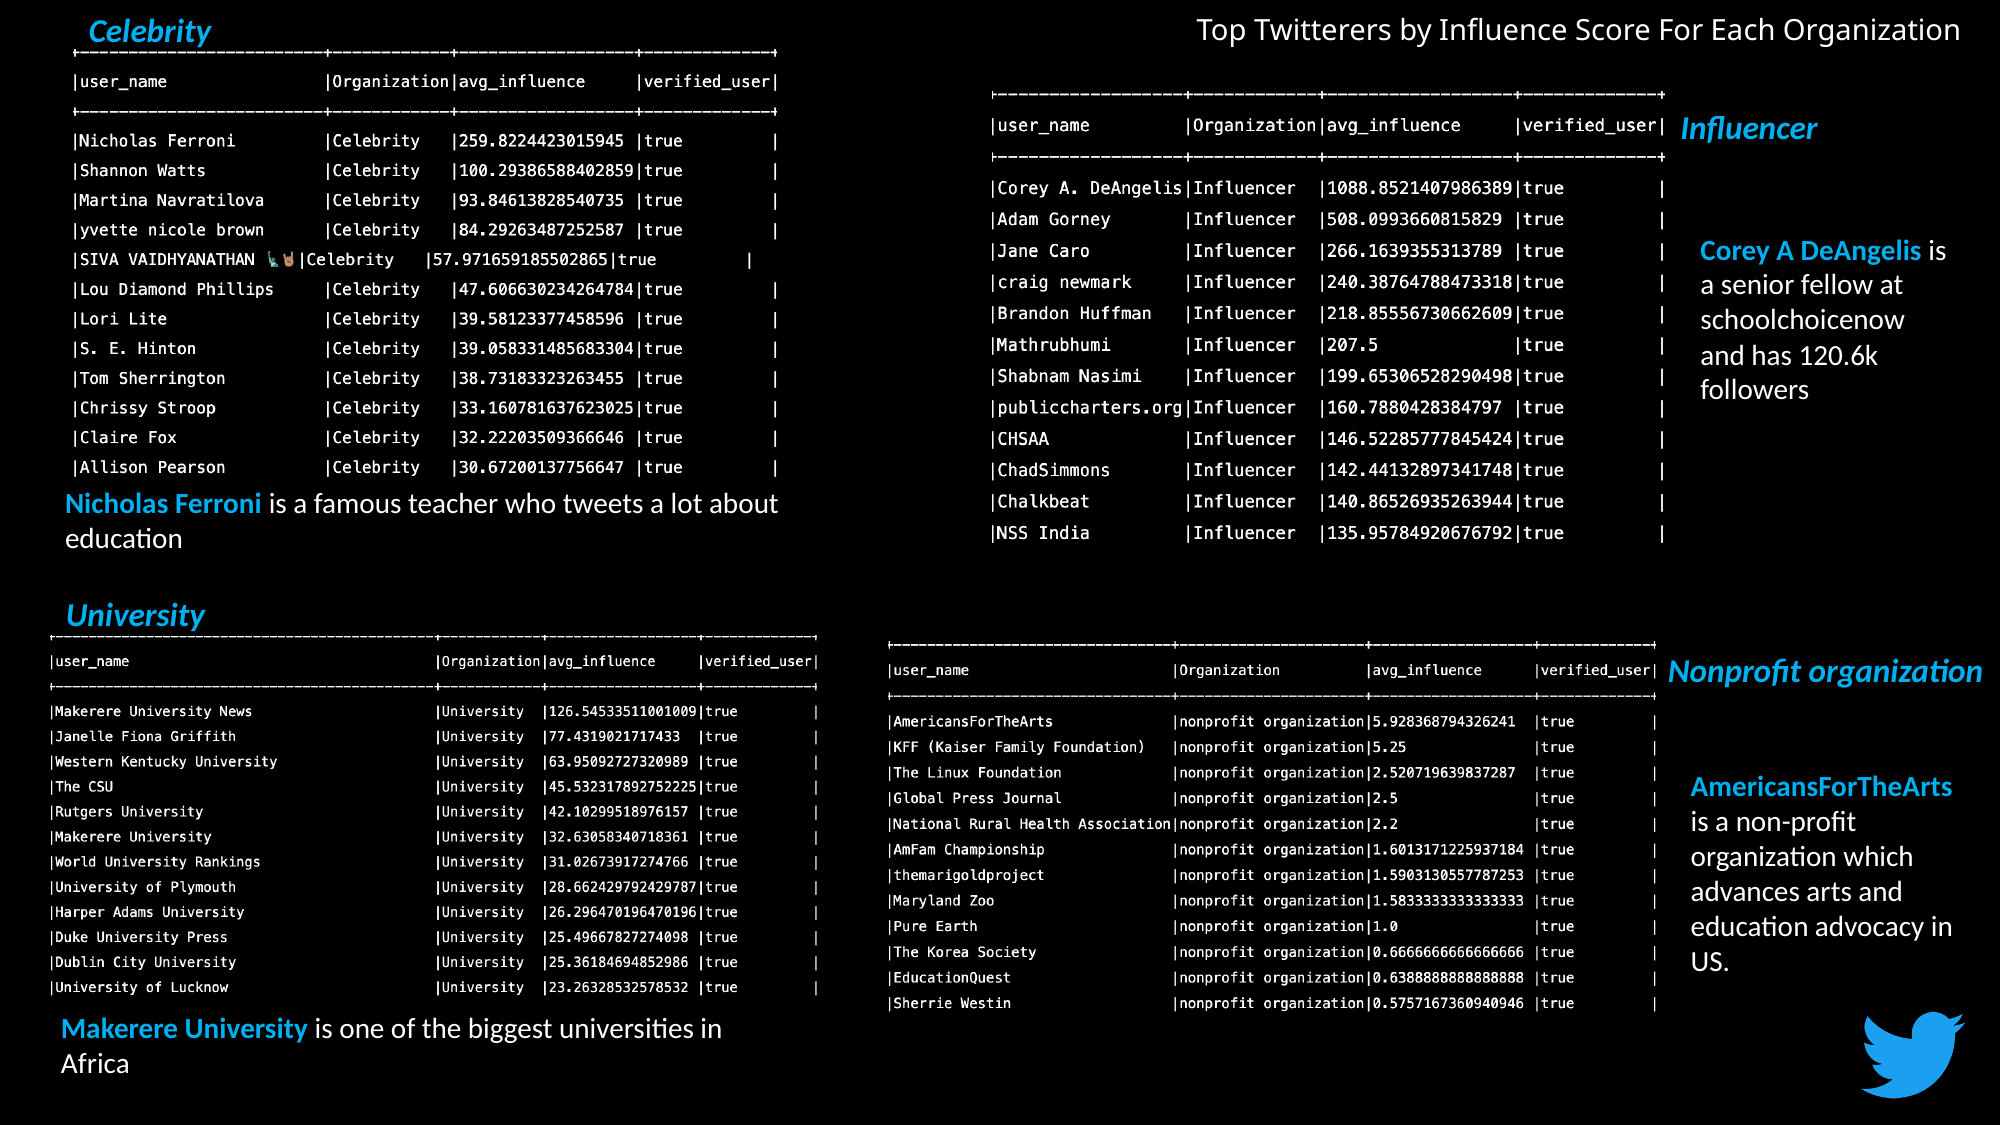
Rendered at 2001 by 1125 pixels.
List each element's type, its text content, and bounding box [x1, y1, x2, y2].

picture [50, 635, 817, 1002]
text_box AmericansForTheArts is a non-profit organization which advances arts and education advocacy in US. [1675, 759, 1976, 985]
text_box University [51, 585, 221, 635]
text_box Top Twitterers by Influence Score For Each Organization [1181, 4, 2000, 54]
picture [73, 49, 777, 482]
text_box Nicholas Ferroni is a famous teacher who tweets a lot about education [50, 476, 800, 562]
picture [992, 91, 1665, 548]
text_box Celebrity [74, 1, 227, 49]
picture [888, 641, 1656, 1016]
text_box Corey A DeAngelis is a senior fellow at schoolchoicenow and has 120.6k followers [1685, 223, 1967, 414]
picture [1856, 1004, 1970, 1106]
text_box Makerere University is one of the biggest universities in Africa [46, 1001, 796, 1087]
text_box Influencer [1665, 98, 1833, 154]
text_box Nonprofit organization [1655, 641, 1999, 696]
